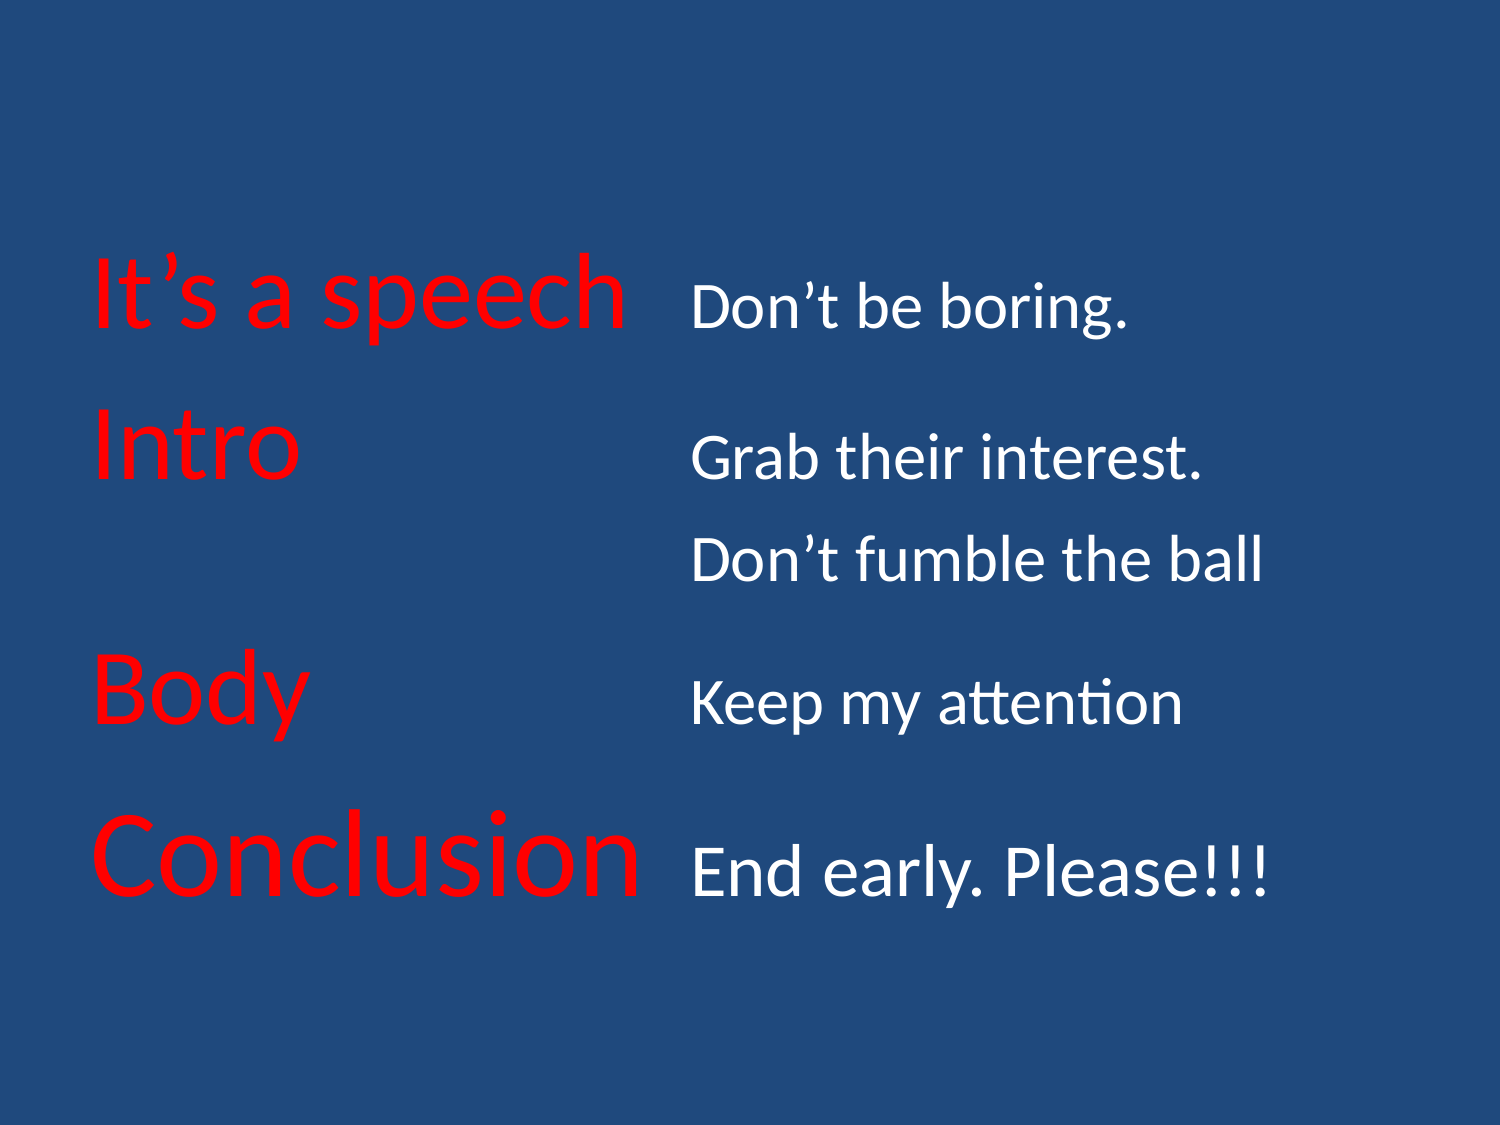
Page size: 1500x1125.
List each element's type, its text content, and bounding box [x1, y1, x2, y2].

list It’s a speech Don’t be boring. Intro Grab their interest. Don’t fumble the ball Body Keep my attention Conclusion End early. Please!!! [75, 212, 1425, 1005]
